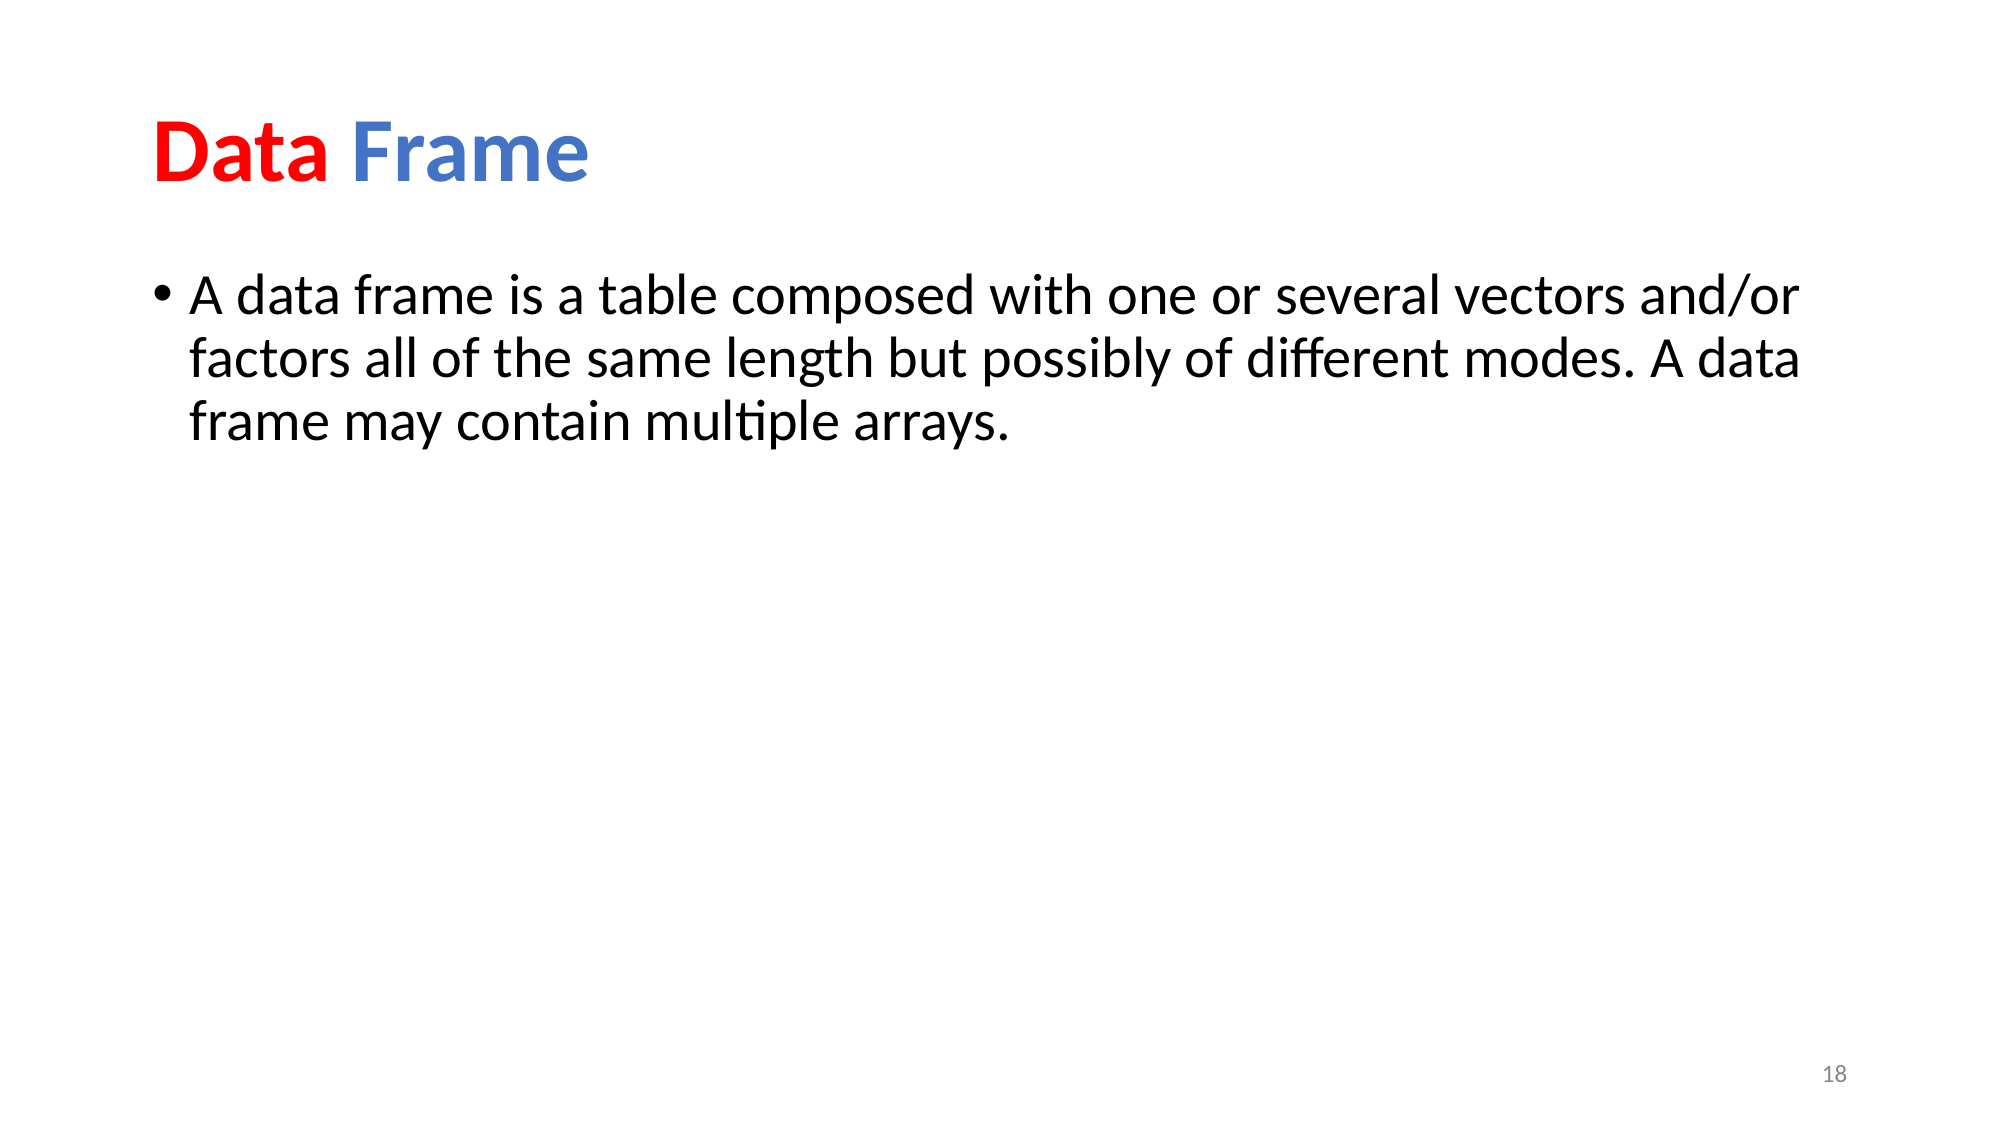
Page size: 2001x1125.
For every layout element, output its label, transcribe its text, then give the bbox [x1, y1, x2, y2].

list A data frame is a table composed with one or several vectors and/or factors all of the same length but possibly of different modes. A data frame may contain multiple arrays. [137, 256, 1863, 971]
slide_number 18 [1412, 1042, 1863, 1103]
title Data Frame [137, 59, 631, 245]
